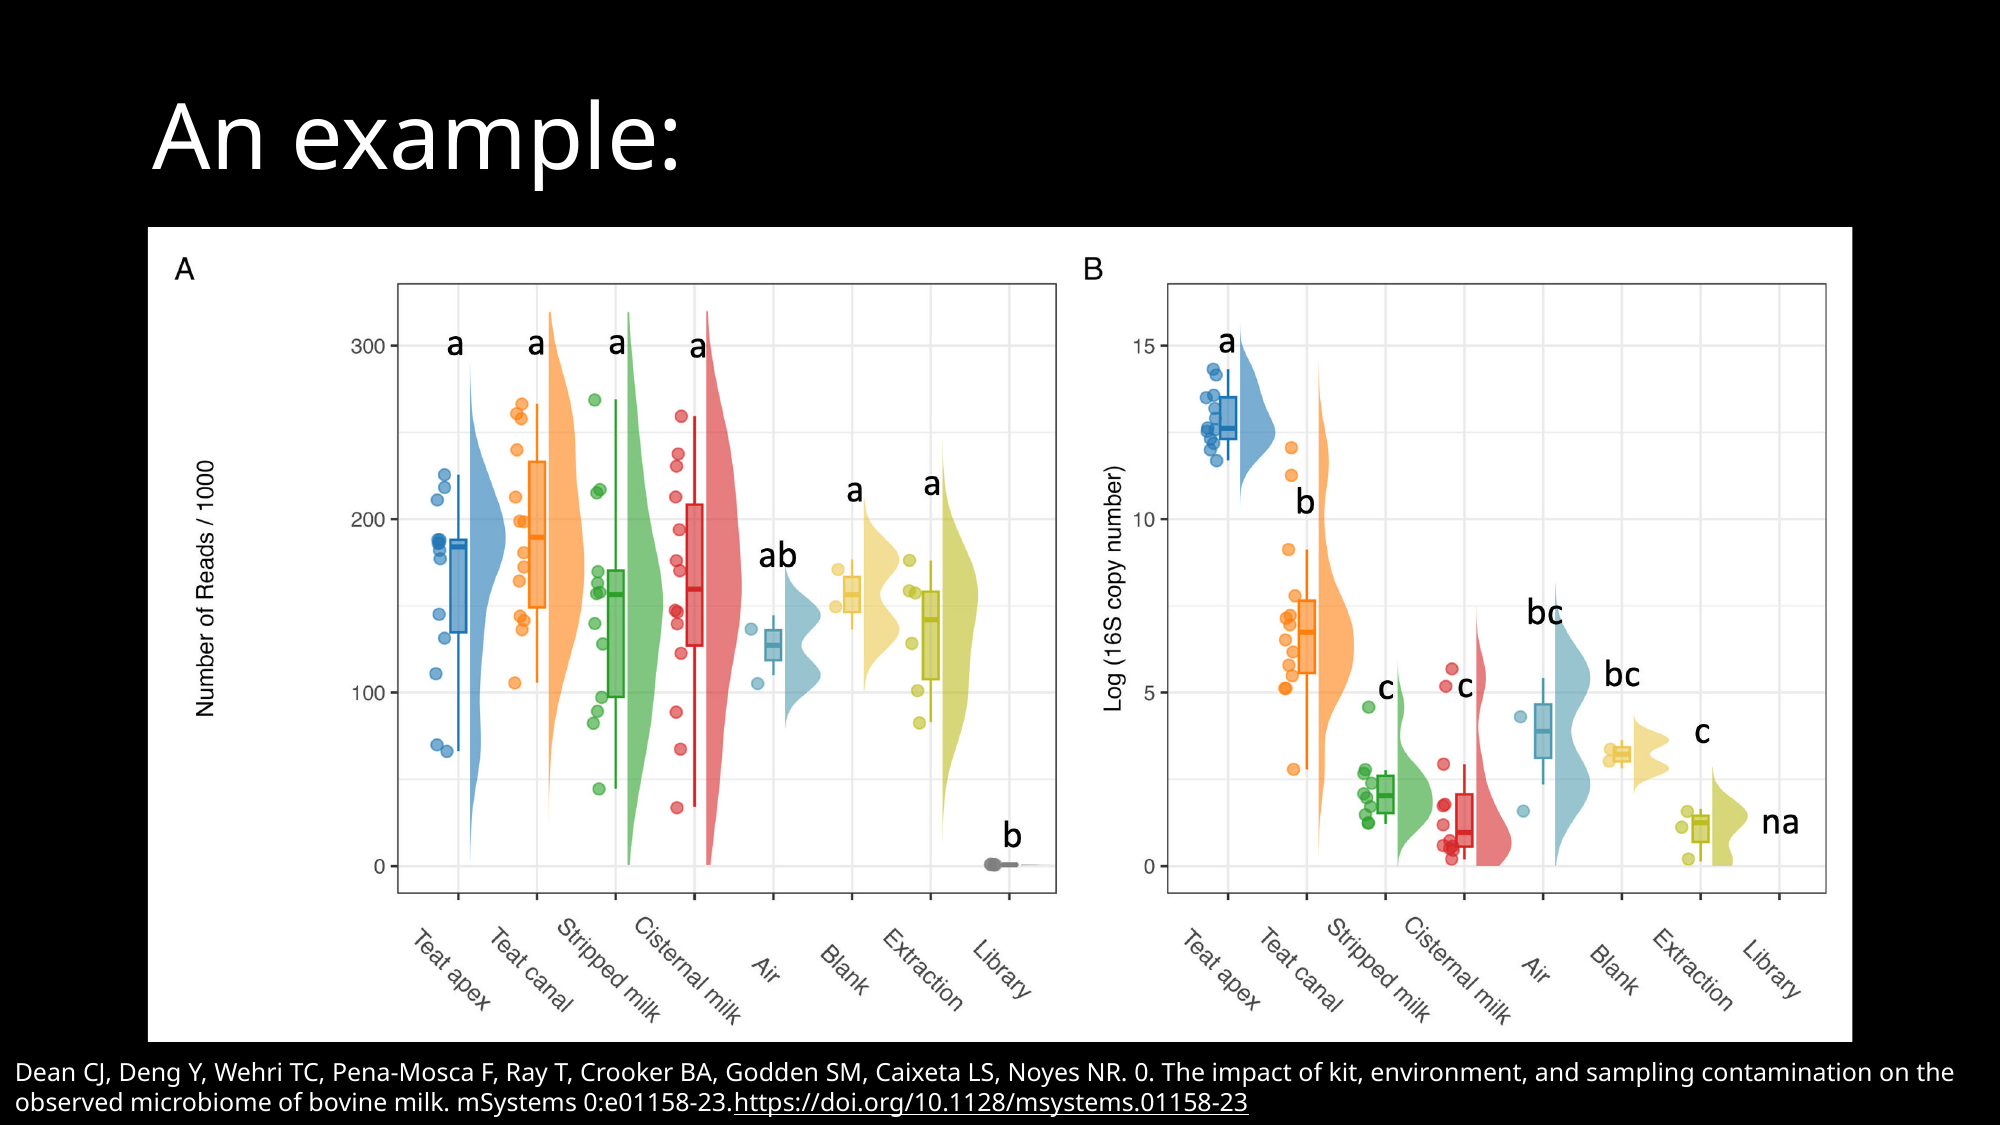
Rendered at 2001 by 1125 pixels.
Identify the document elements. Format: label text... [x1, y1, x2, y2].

text_box Dean CJ, Deng Y, Wehri TC, Pena-Mosca F, Ray T, Crooker BA, Godden SM, Caixeta LS, Noyes NR. 0. The impact of kit, environment, and sampling contamination on the observed microbiome of bovine milk. mSystems 0:e01158-23.https://doi.org/10.1128/msystems.01158-23 [0, 1049, 1980, 1125]
picture [147, 227, 1853, 1042]
title An example: [137, 59, 1863, 221]
